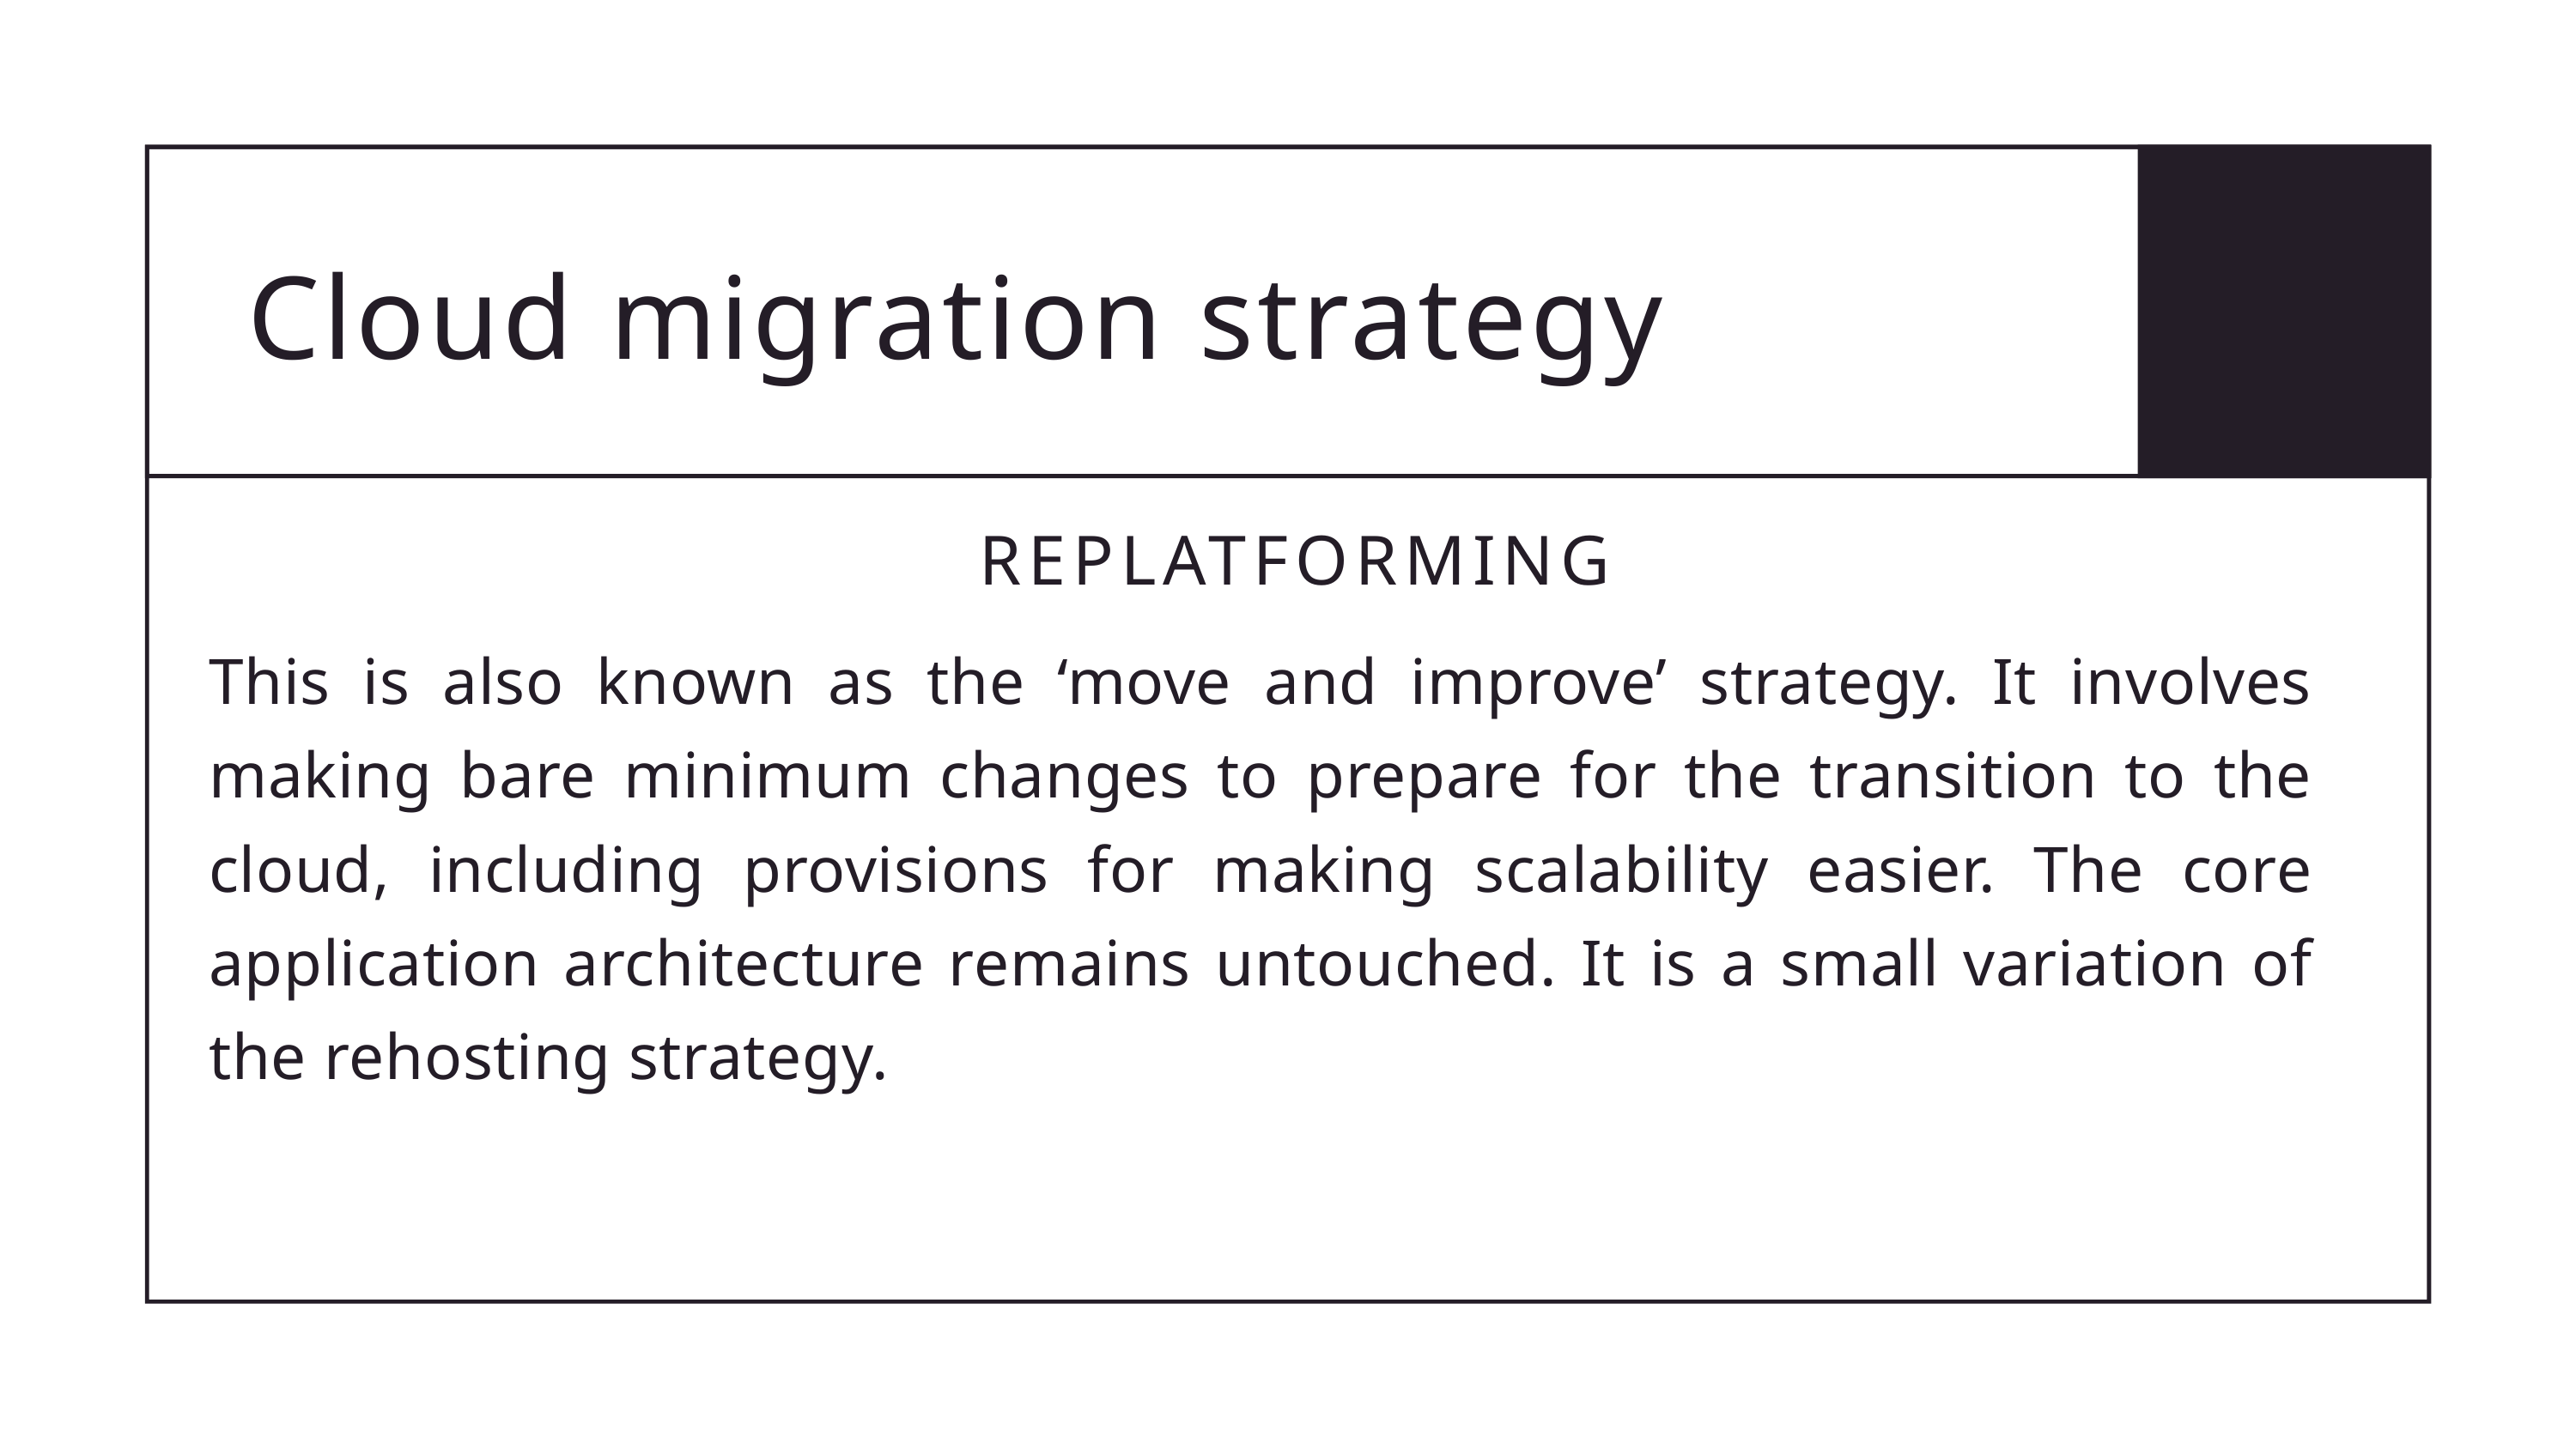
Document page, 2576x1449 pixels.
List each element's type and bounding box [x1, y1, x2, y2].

text_box [144, 487, 2432, 1304]
text_box [144, 144, 2432, 479]
